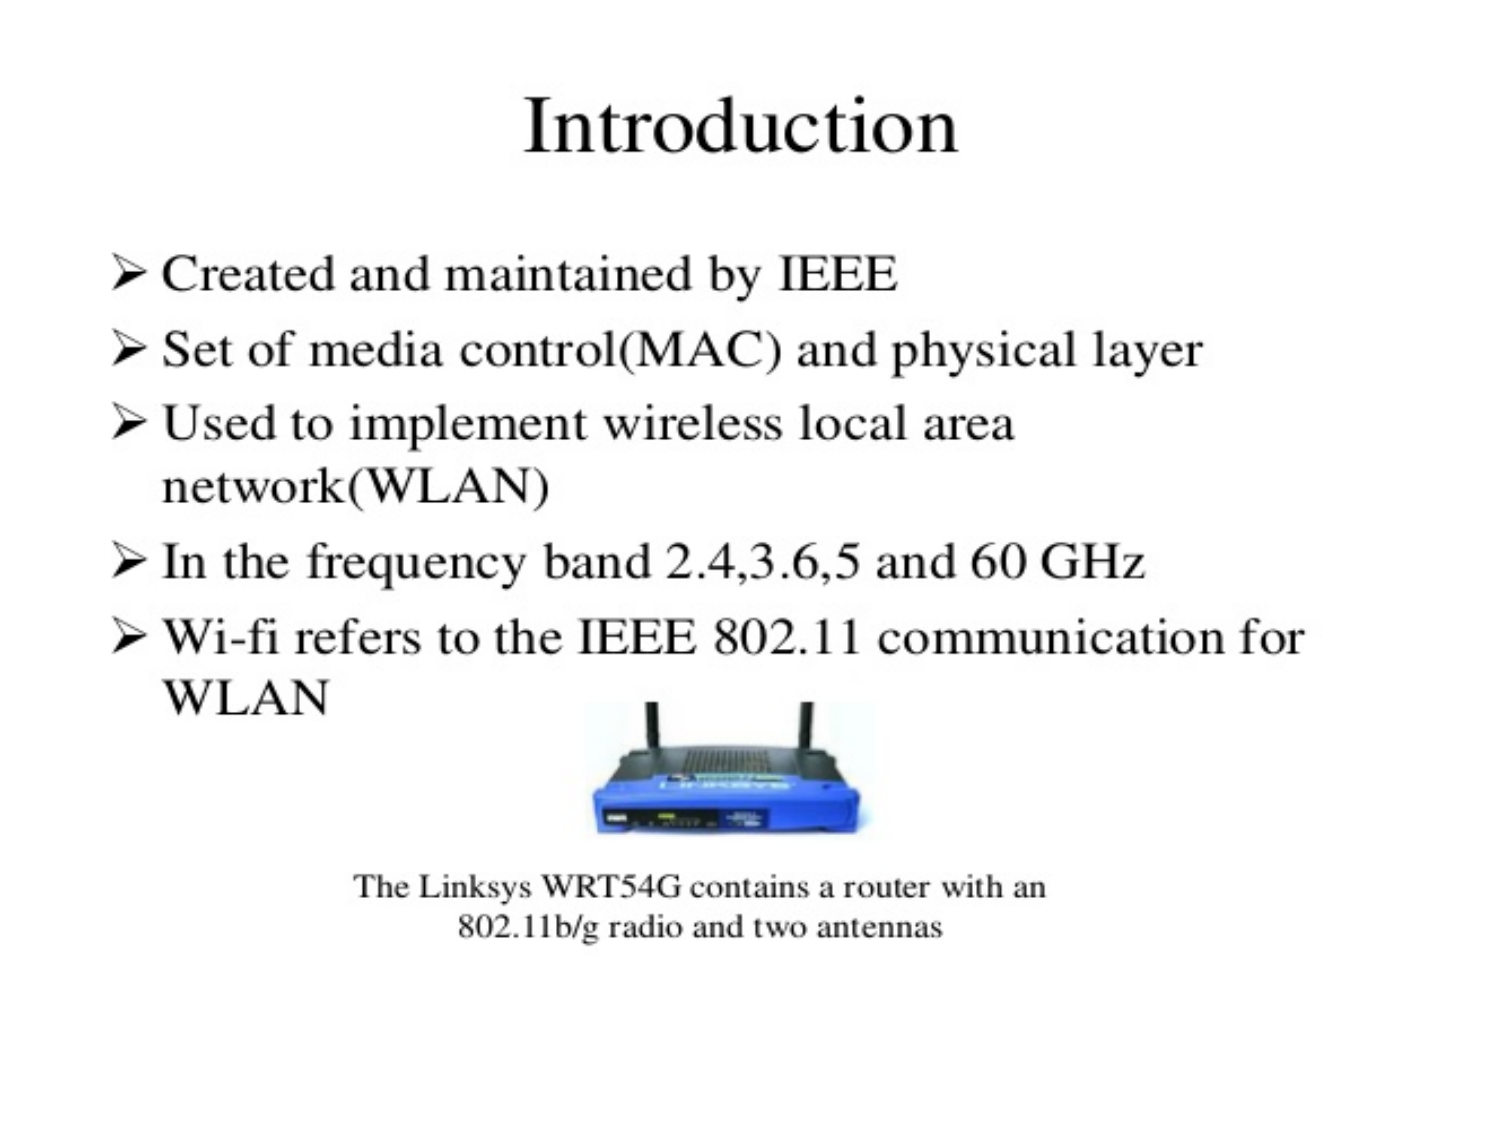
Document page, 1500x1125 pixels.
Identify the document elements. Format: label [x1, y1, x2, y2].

list [22, 0, 1463, 1006]
